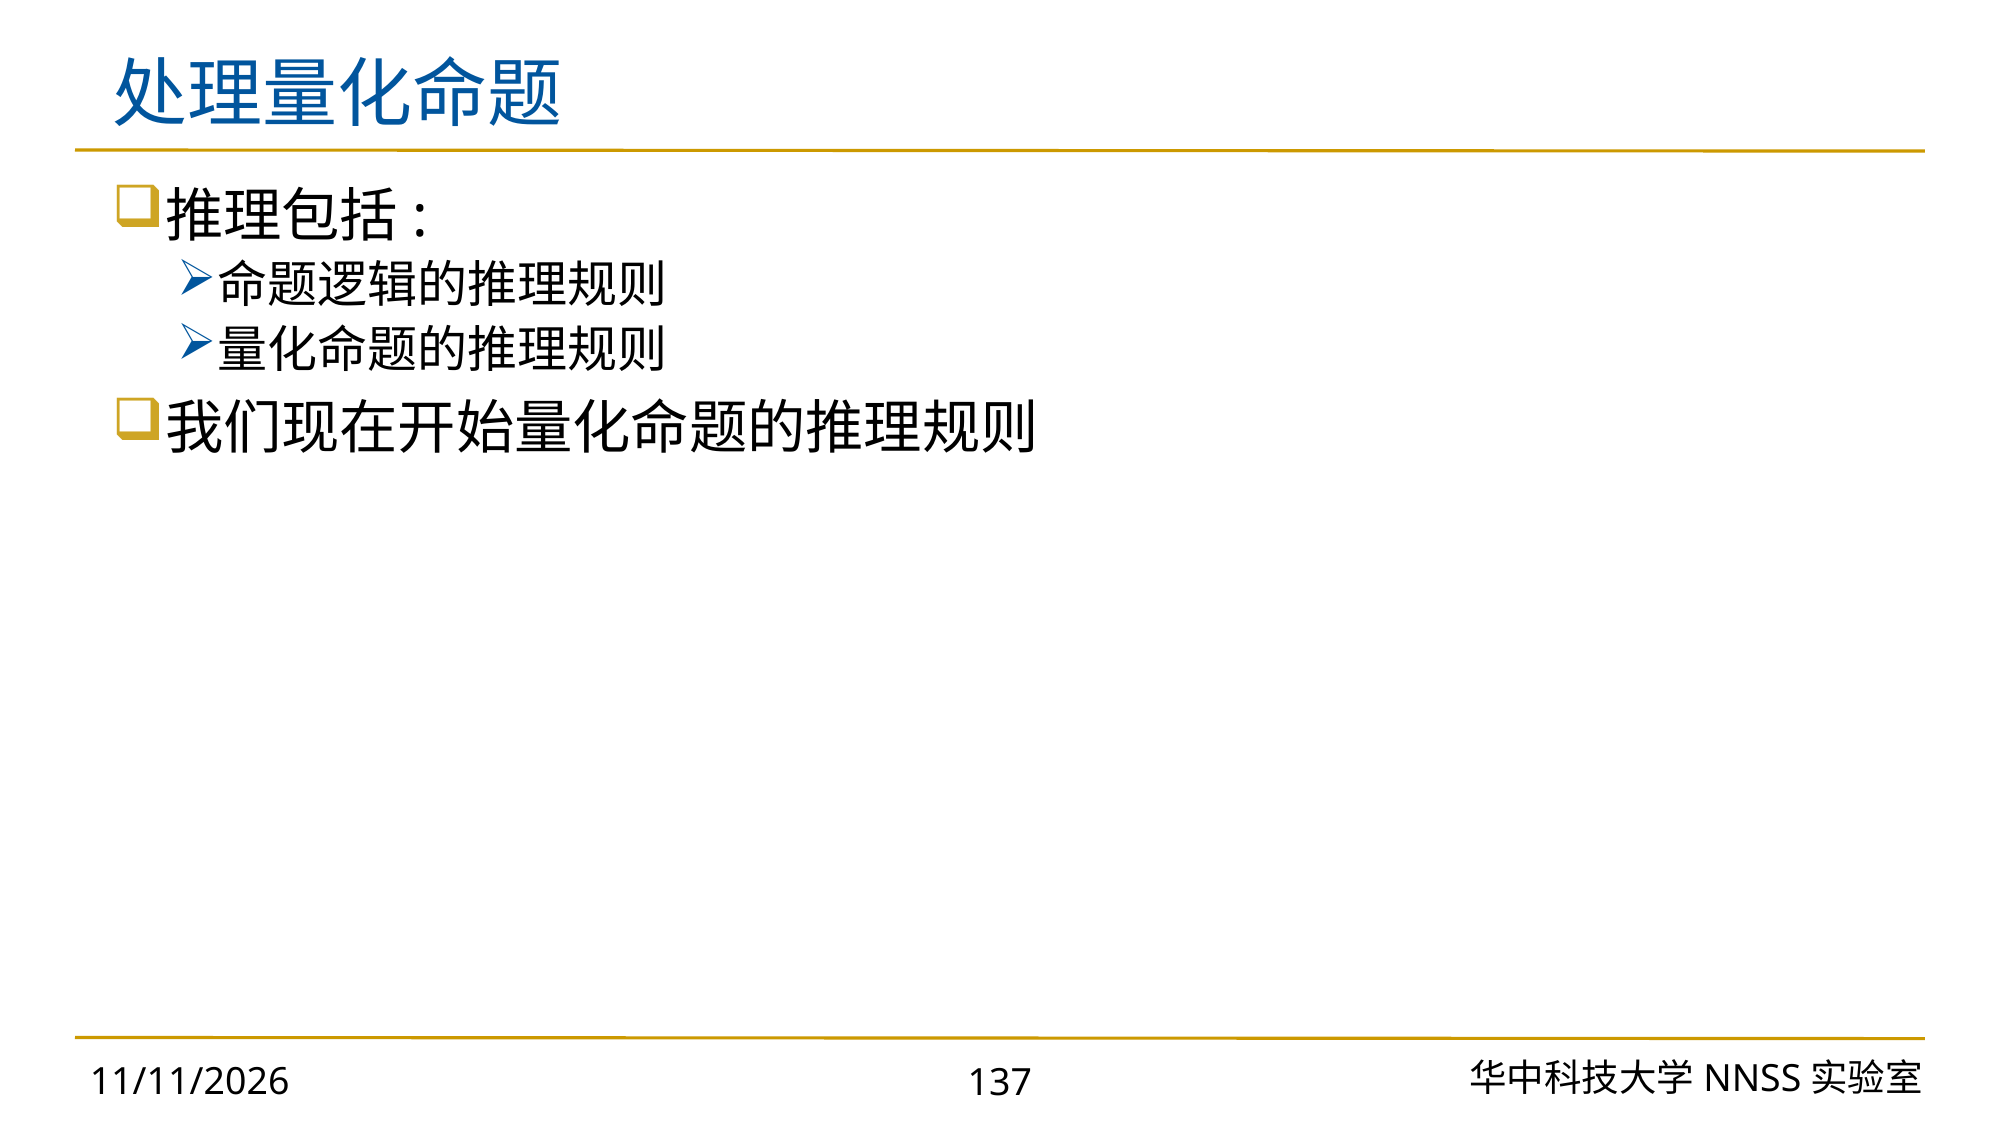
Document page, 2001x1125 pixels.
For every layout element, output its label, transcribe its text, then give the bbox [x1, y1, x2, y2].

list 推理包括: 命题逻辑的推理规则 量化命题的推理规则 我们现在开始量化命题的推理规则 [97, 178, 1900, 1019]
slide_number 137 [699, 1050, 1300, 1111]
title 处理量化命题 [97, 44, 1900, 149]
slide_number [75, 1050, 550, 1111]
footer 华中科技大学NNSS实验室 [1149, 1046, 1938, 1113]
